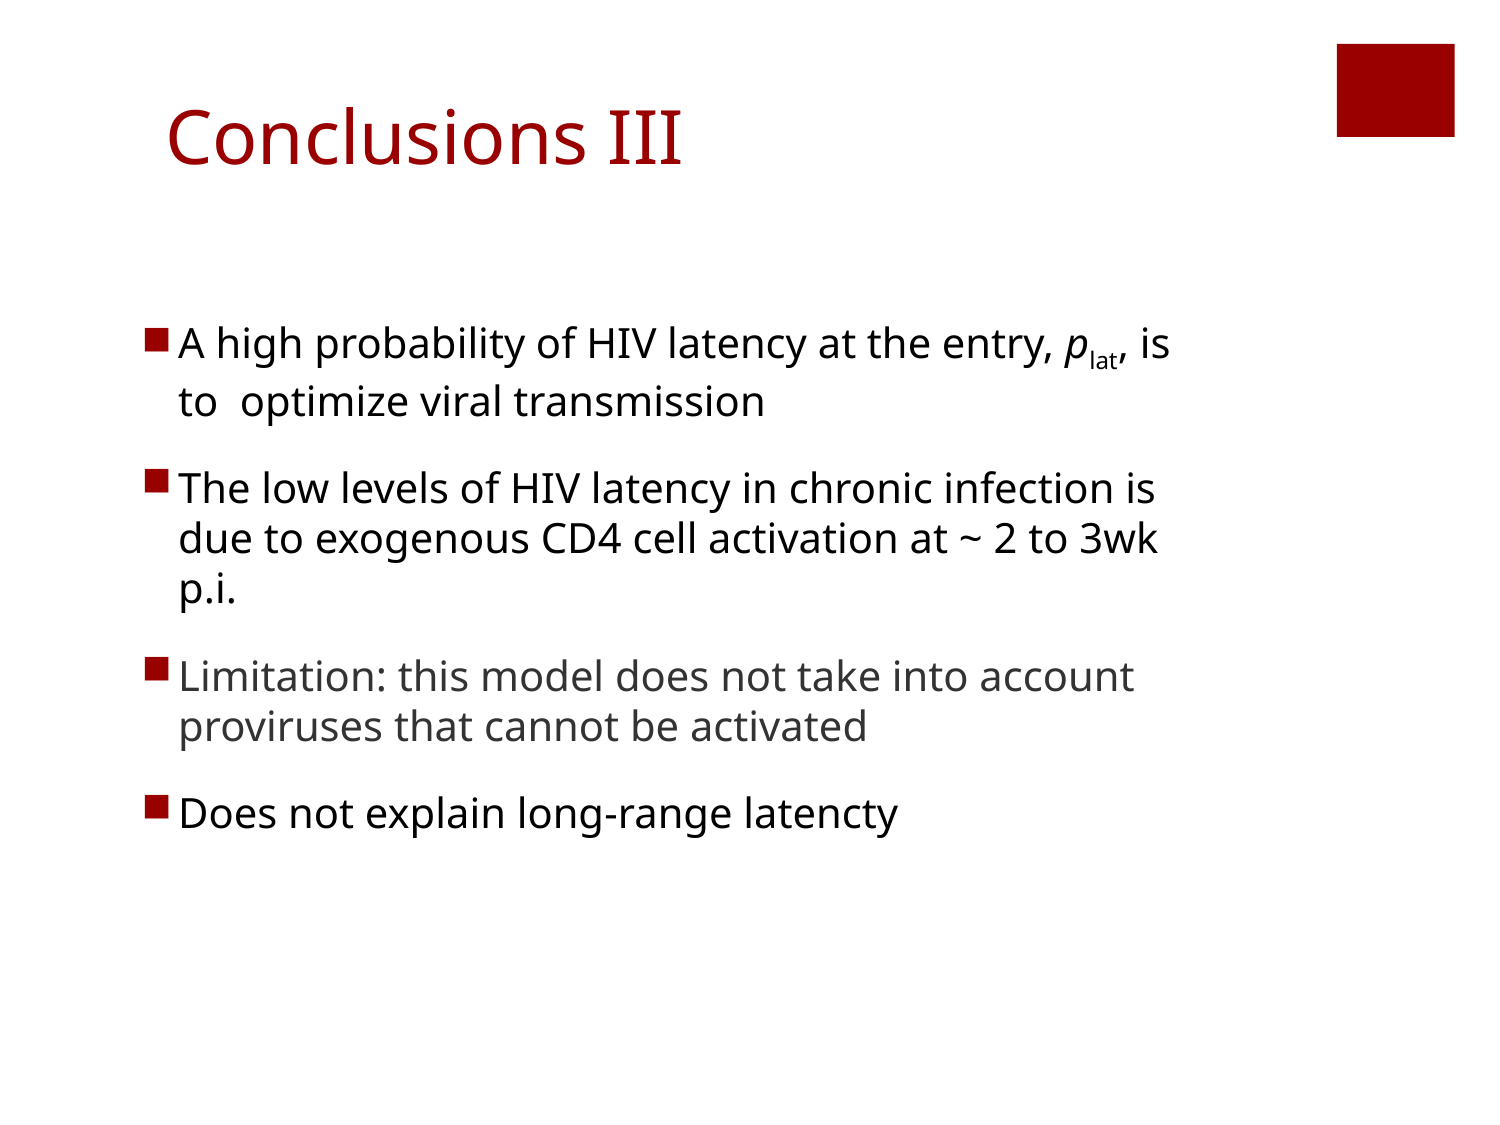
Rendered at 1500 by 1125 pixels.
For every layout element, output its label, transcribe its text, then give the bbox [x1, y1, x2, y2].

title Conclusions III [150, 0, 1218, 188]
list A high probability of HIV latency at the entry, plat, is to optimize viral transmission The low levels of HIV latency in chronic infection is due to exogenous CD4 cell activation at ~ 2 to 3wk p.i. Limitation: this model does not take into account proviruses that cannot be activated Does not explain long-range latencty [125, 309, 1194, 953]
